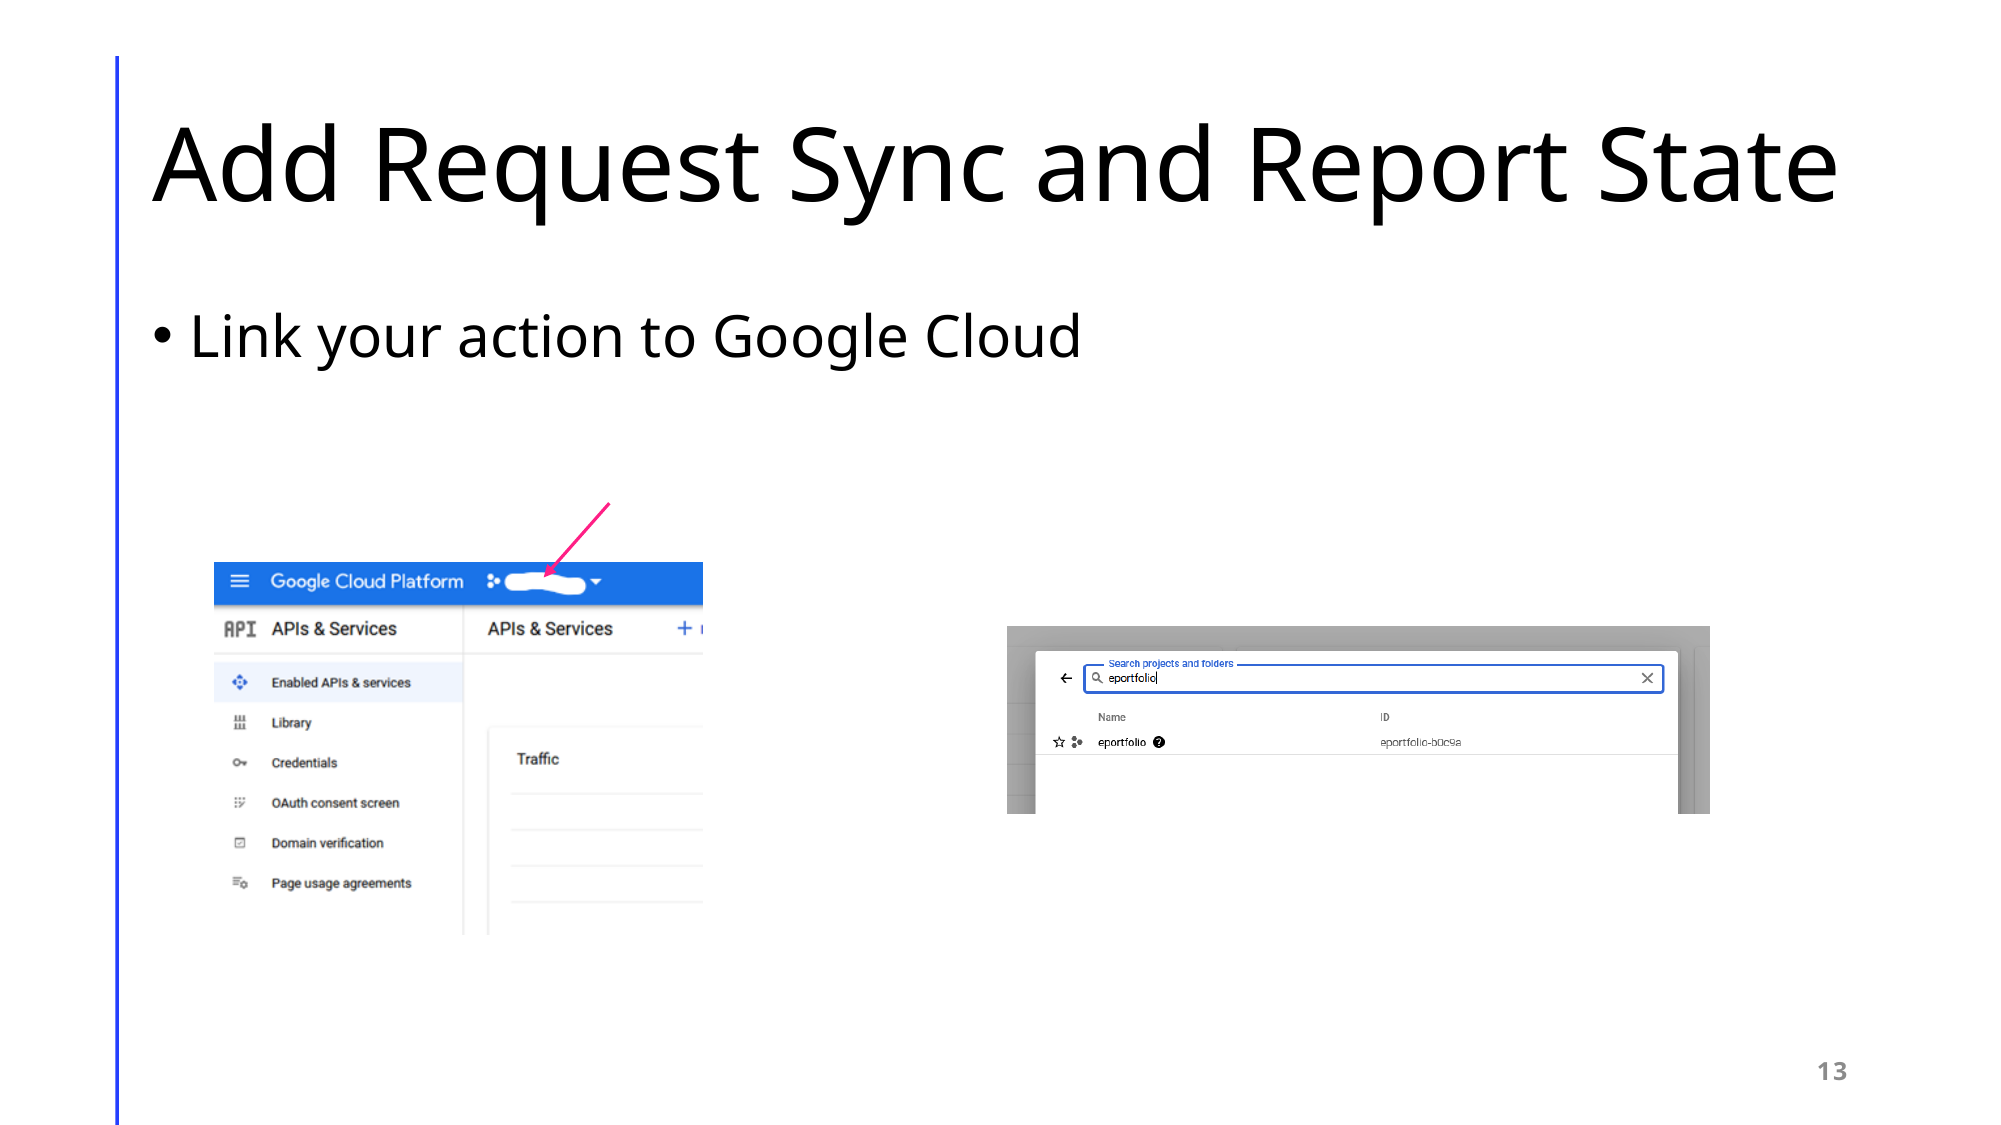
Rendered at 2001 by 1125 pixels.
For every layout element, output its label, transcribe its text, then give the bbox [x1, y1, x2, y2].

picture [213, 562, 703, 935]
slide_number 13 [1412, 1042, 1863, 1103]
list Link your action to Google Cloud [137, 299, 1863, 1014]
title Add Request Sync and Report State [137, 59, 1863, 278]
picture [1007, 626, 1710, 814]
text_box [543, 503, 610, 578]
